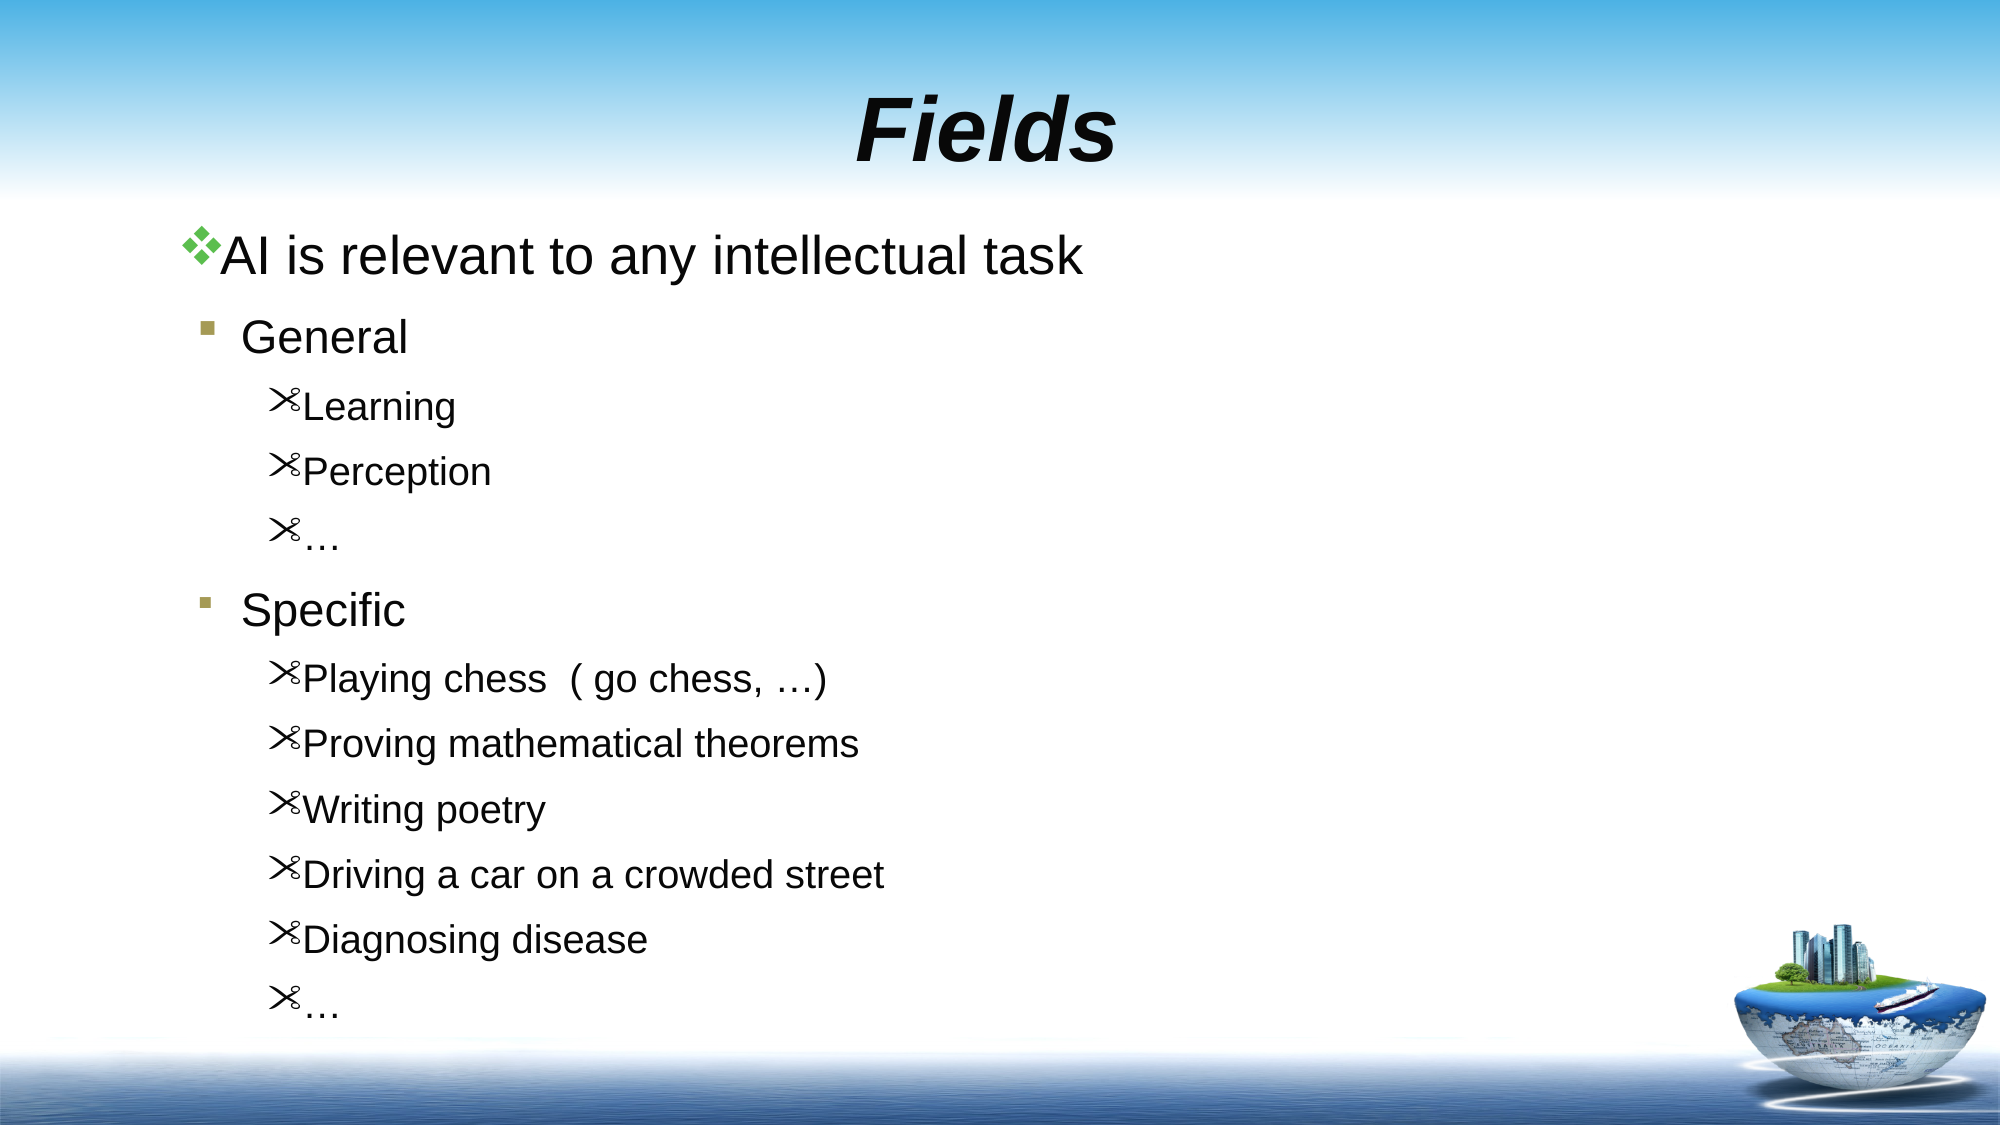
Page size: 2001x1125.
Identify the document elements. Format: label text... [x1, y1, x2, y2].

list AI is relevant to any intellectual task General Learning Perception … Specific Playing chess ( go chess, …) Proving mathematical theorems Writing poetry Driving a car on a crowded street Diagnosing disease … [162, 199, 1657, 1038]
title Fields [424, 62, 1551, 189]
picture [0, 920, 2001, 1125]
